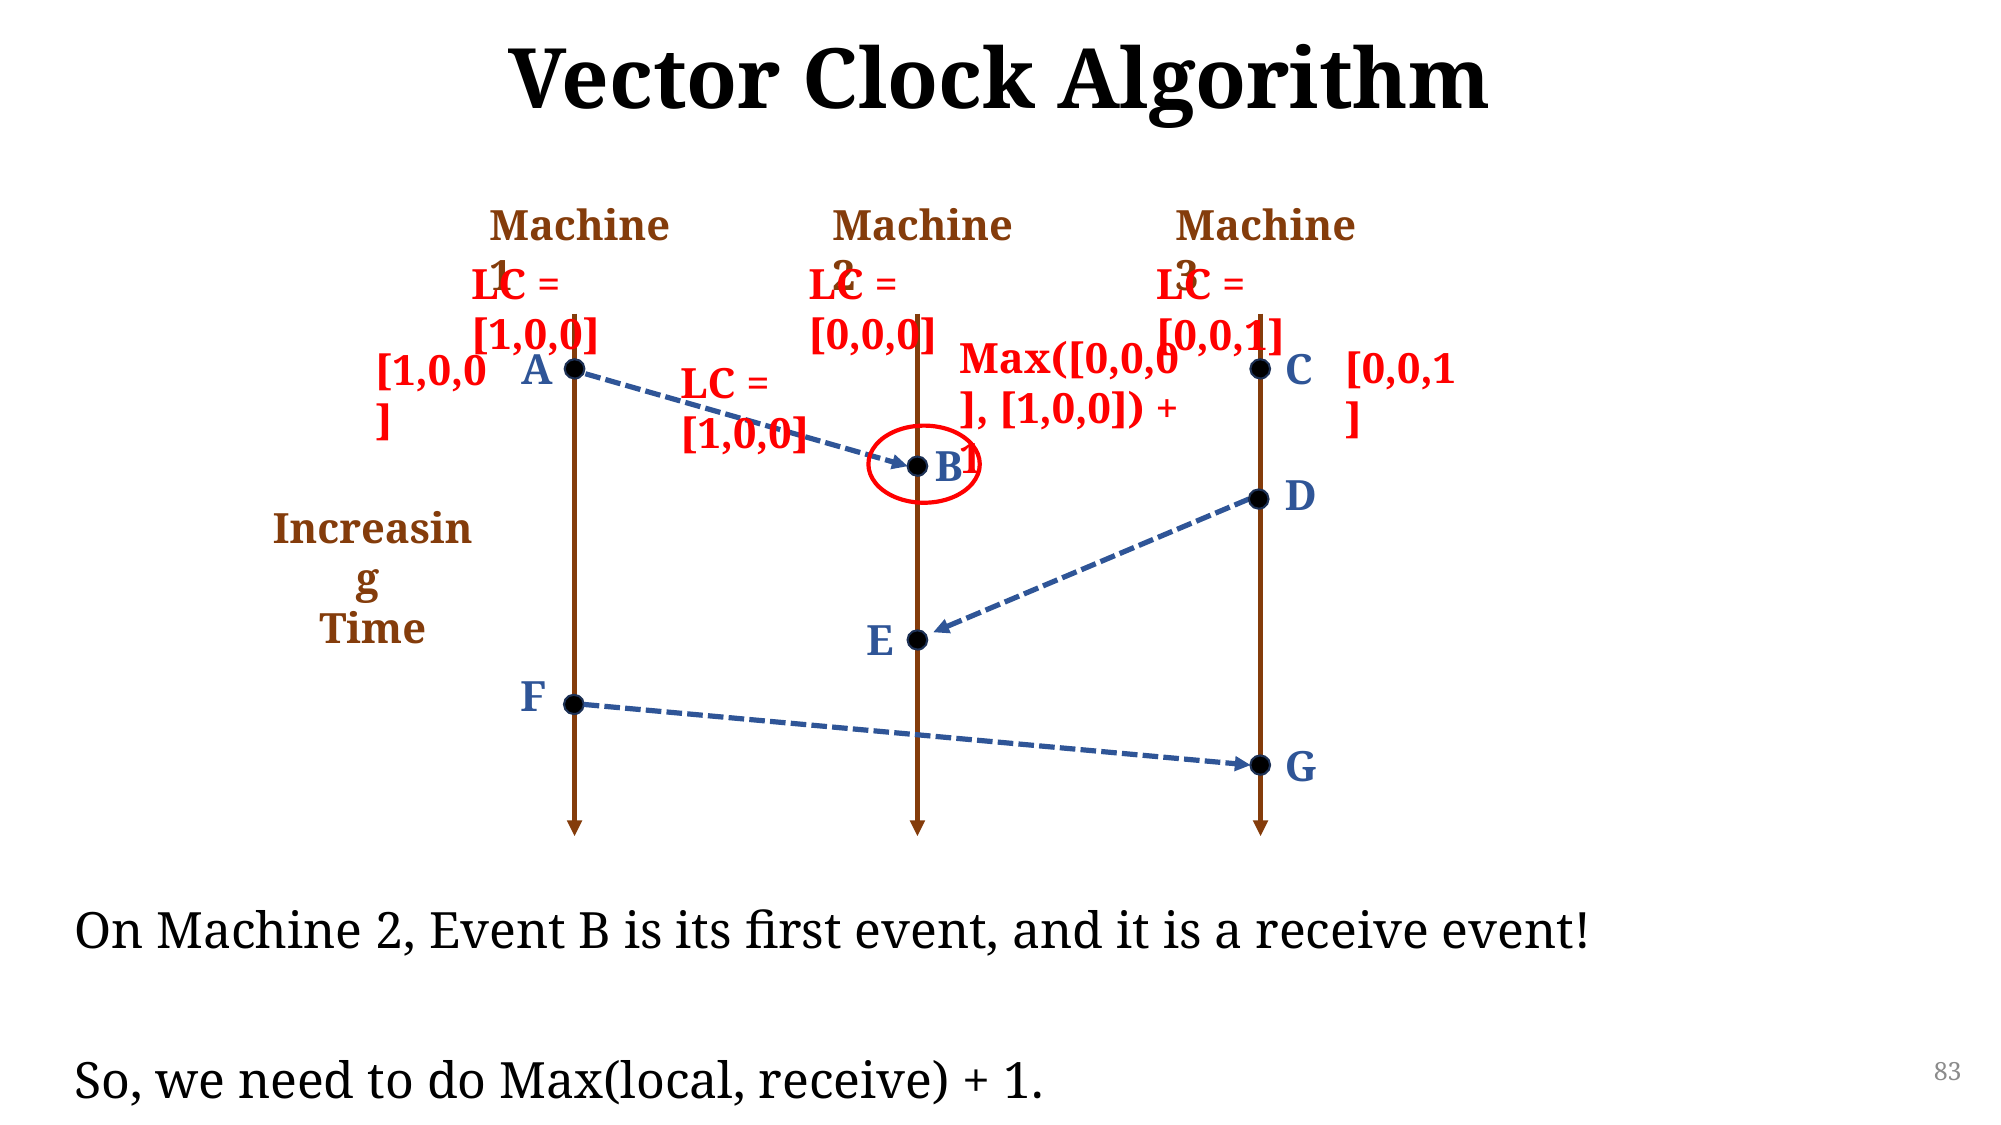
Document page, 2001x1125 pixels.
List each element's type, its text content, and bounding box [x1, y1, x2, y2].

text_box F [505, 662, 566, 727]
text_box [583, 704, 1251, 766]
text_box LC = [0,0,1] [1141, 250, 1396, 366]
text_box [867, 464, 917, 504]
text_box [918, 424, 968, 504]
text_box B [958, 490, 980, 497]
text_box [918, 629, 929, 651]
text_box [0,0,1] [1329, 333, 1476, 449]
text_box [1249, 366, 1260, 380]
text_box [1248, 488, 1260, 510]
text_box LC = [1,0,0] [665, 349, 917, 464]
list On Machine 2, Event B is its first event, and it is a receive event! So, we need to do Max(local, receive) + 1. [59, 898, 1965, 1117]
text_box [1261, 488, 1270, 510]
text_box G [1270, 732, 1330, 798]
text_box LC = [0,0,0] [793, 250, 1049, 366]
text_box [1,0,0] [360, 336, 506, 452]
text_box LC = [1,0,0] [456, 250, 711, 366]
text_box C [1270, 366, 1329, 401]
text_box [566, 366, 574, 380]
text_box Machine 3 [1160, 191, 1389, 250]
text_box [1261, 366, 1272, 380]
text_box Increasing Time [253, 494, 492, 659]
title Vector Clock Algorithm [137, 0, 1863, 163]
text_box [912, 629, 917, 651]
text_box [575, 694, 584, 715]
text_box Machine 2 [817, 191, 1046, 250]
text_box A [506, 366, 566, 401]
text_box E [851, 606, 912, 672]
text_box Max([0,0,0], [1,0,0]) + 1 [944, 324, 1204, 490]
text_box [575, 366, 586, 380]
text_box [585, 373, 908, 467]
slide_number 83 [1526, 1042, 1977, 1103]
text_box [933, 498, 1249, 633]
text_box Machine 1 [474, 191, 703, 250]
text_box D [1270, 461, 1330, 527]
text_box [1261, 754, 1270, 776]
text_box [566, 693, 574, 716]
text_box [1249, 754, 1260, 776]
